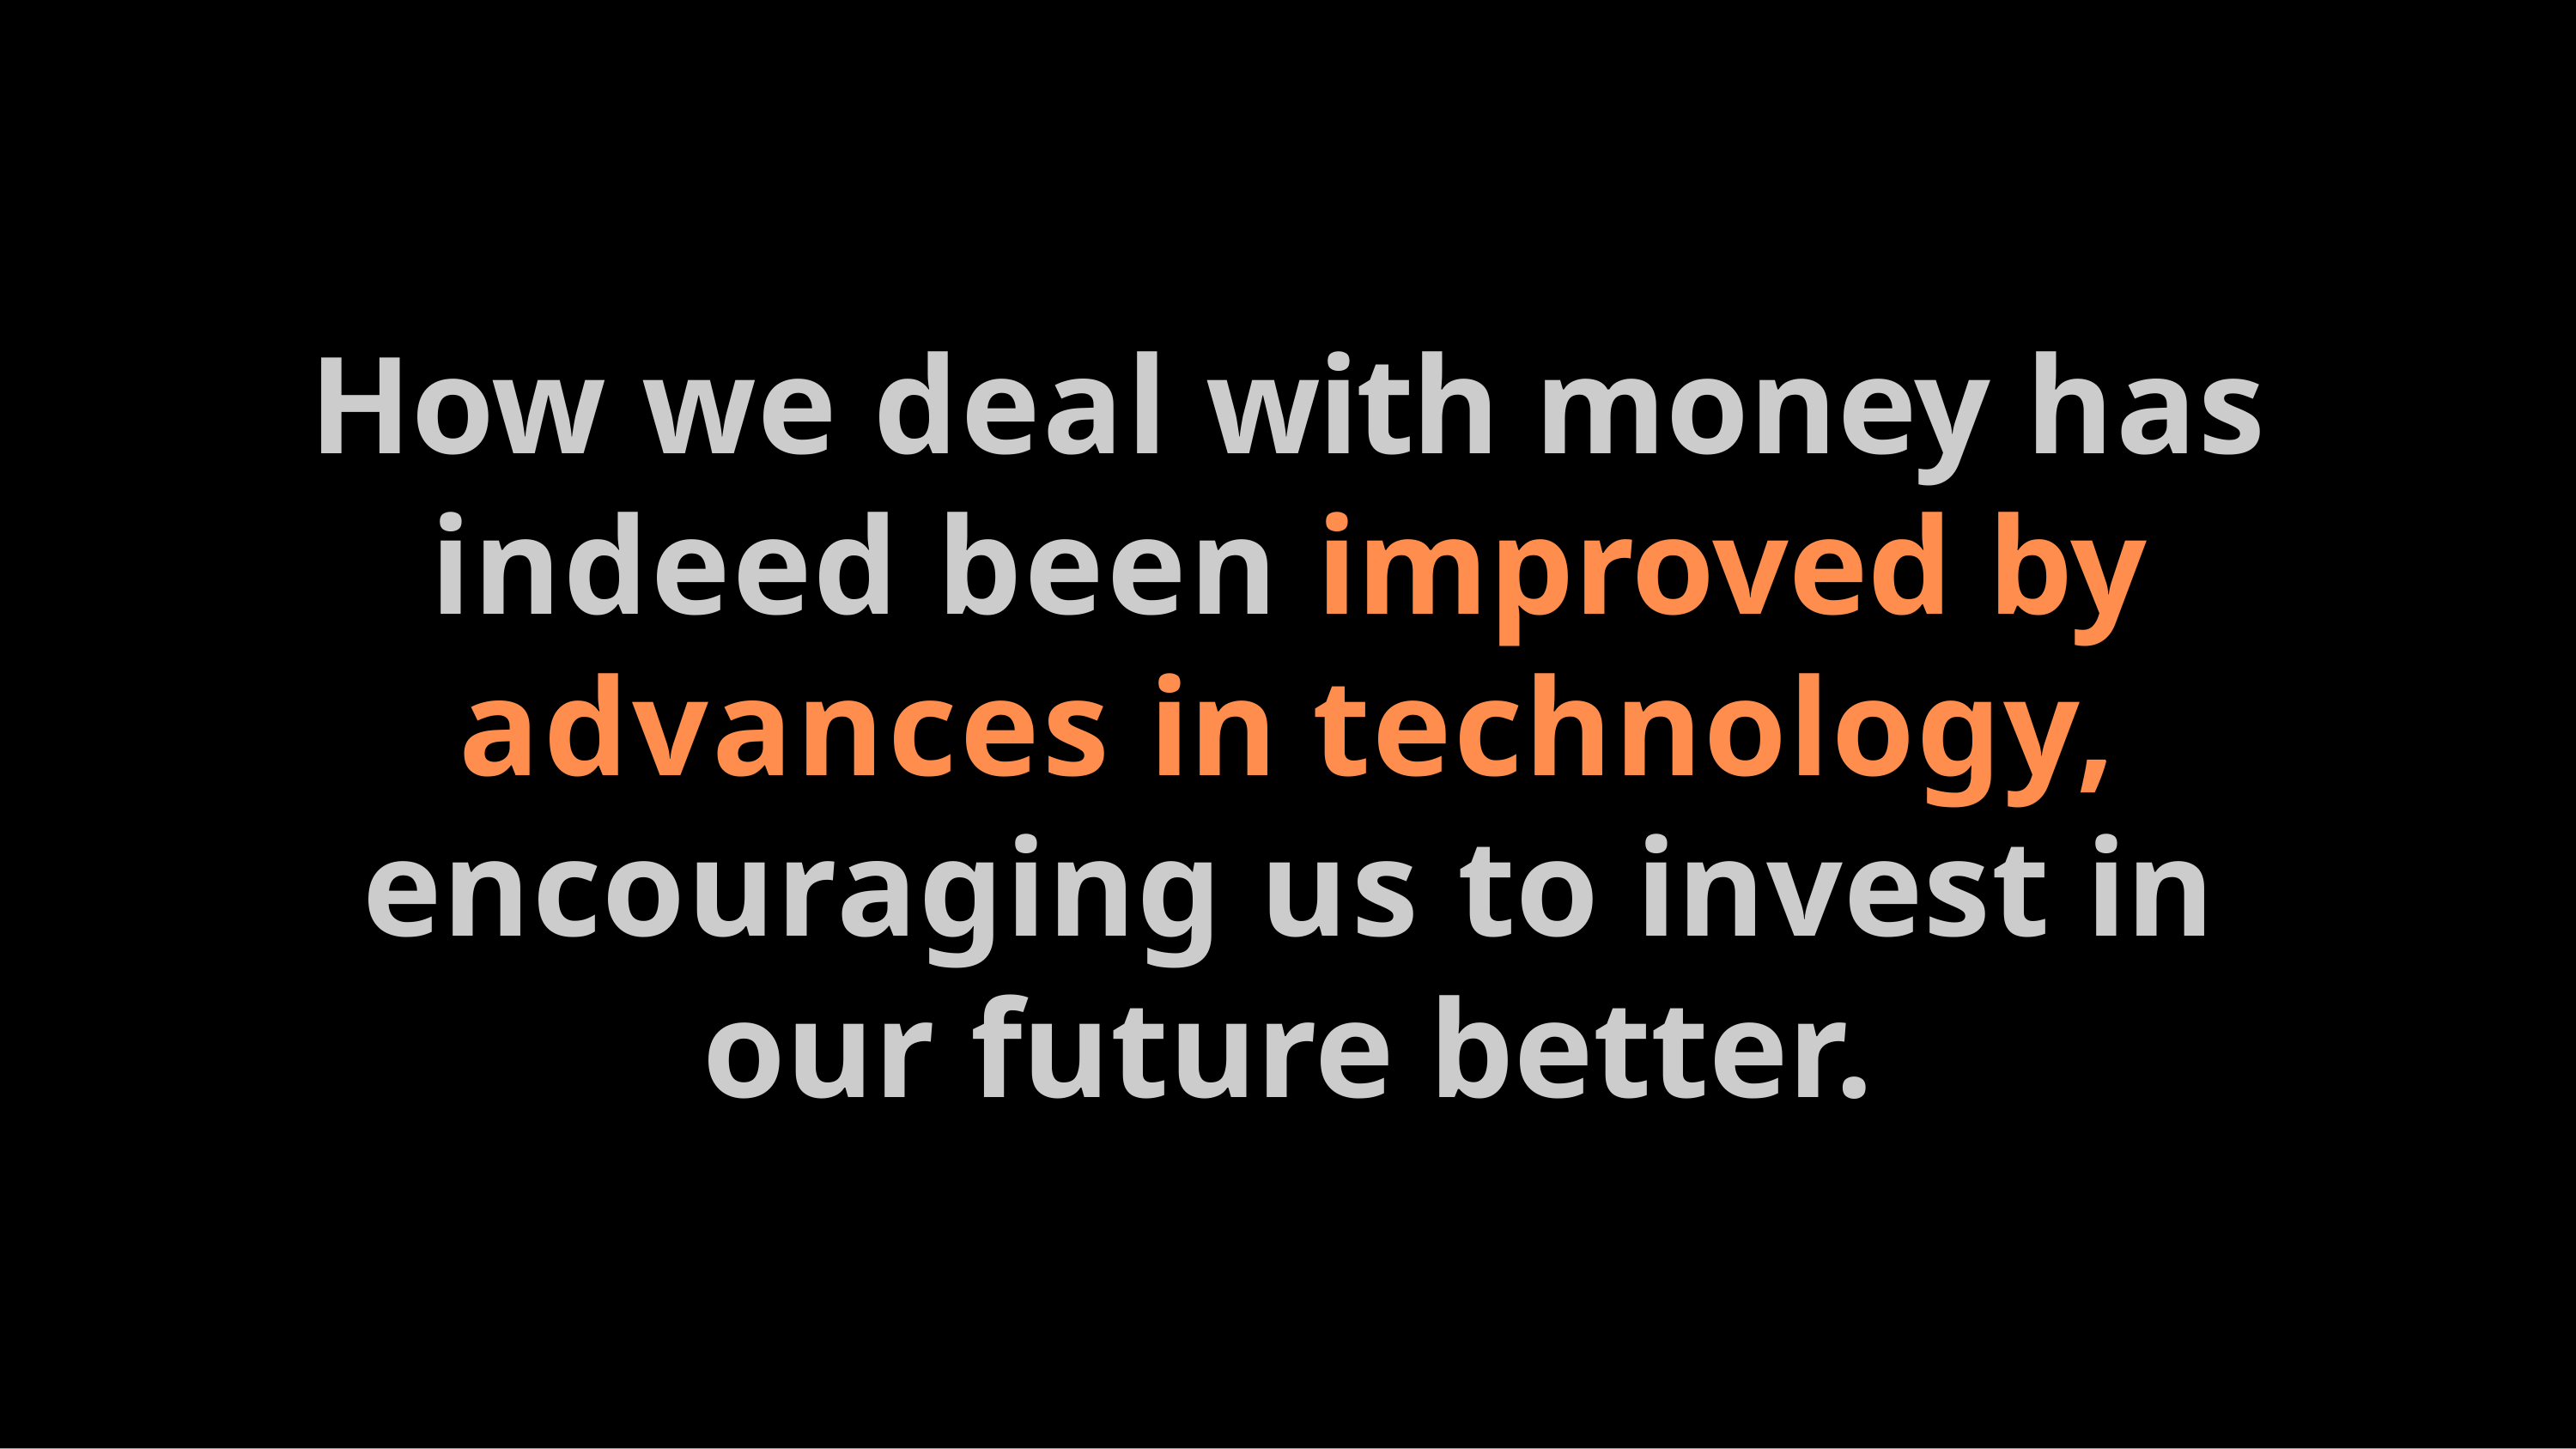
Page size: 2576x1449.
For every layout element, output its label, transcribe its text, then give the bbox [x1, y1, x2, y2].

text_box How we deal with money has indeed been improved by advances in technology, encouraging us to invest in our future better. [300, 317, 2276, 1125]
